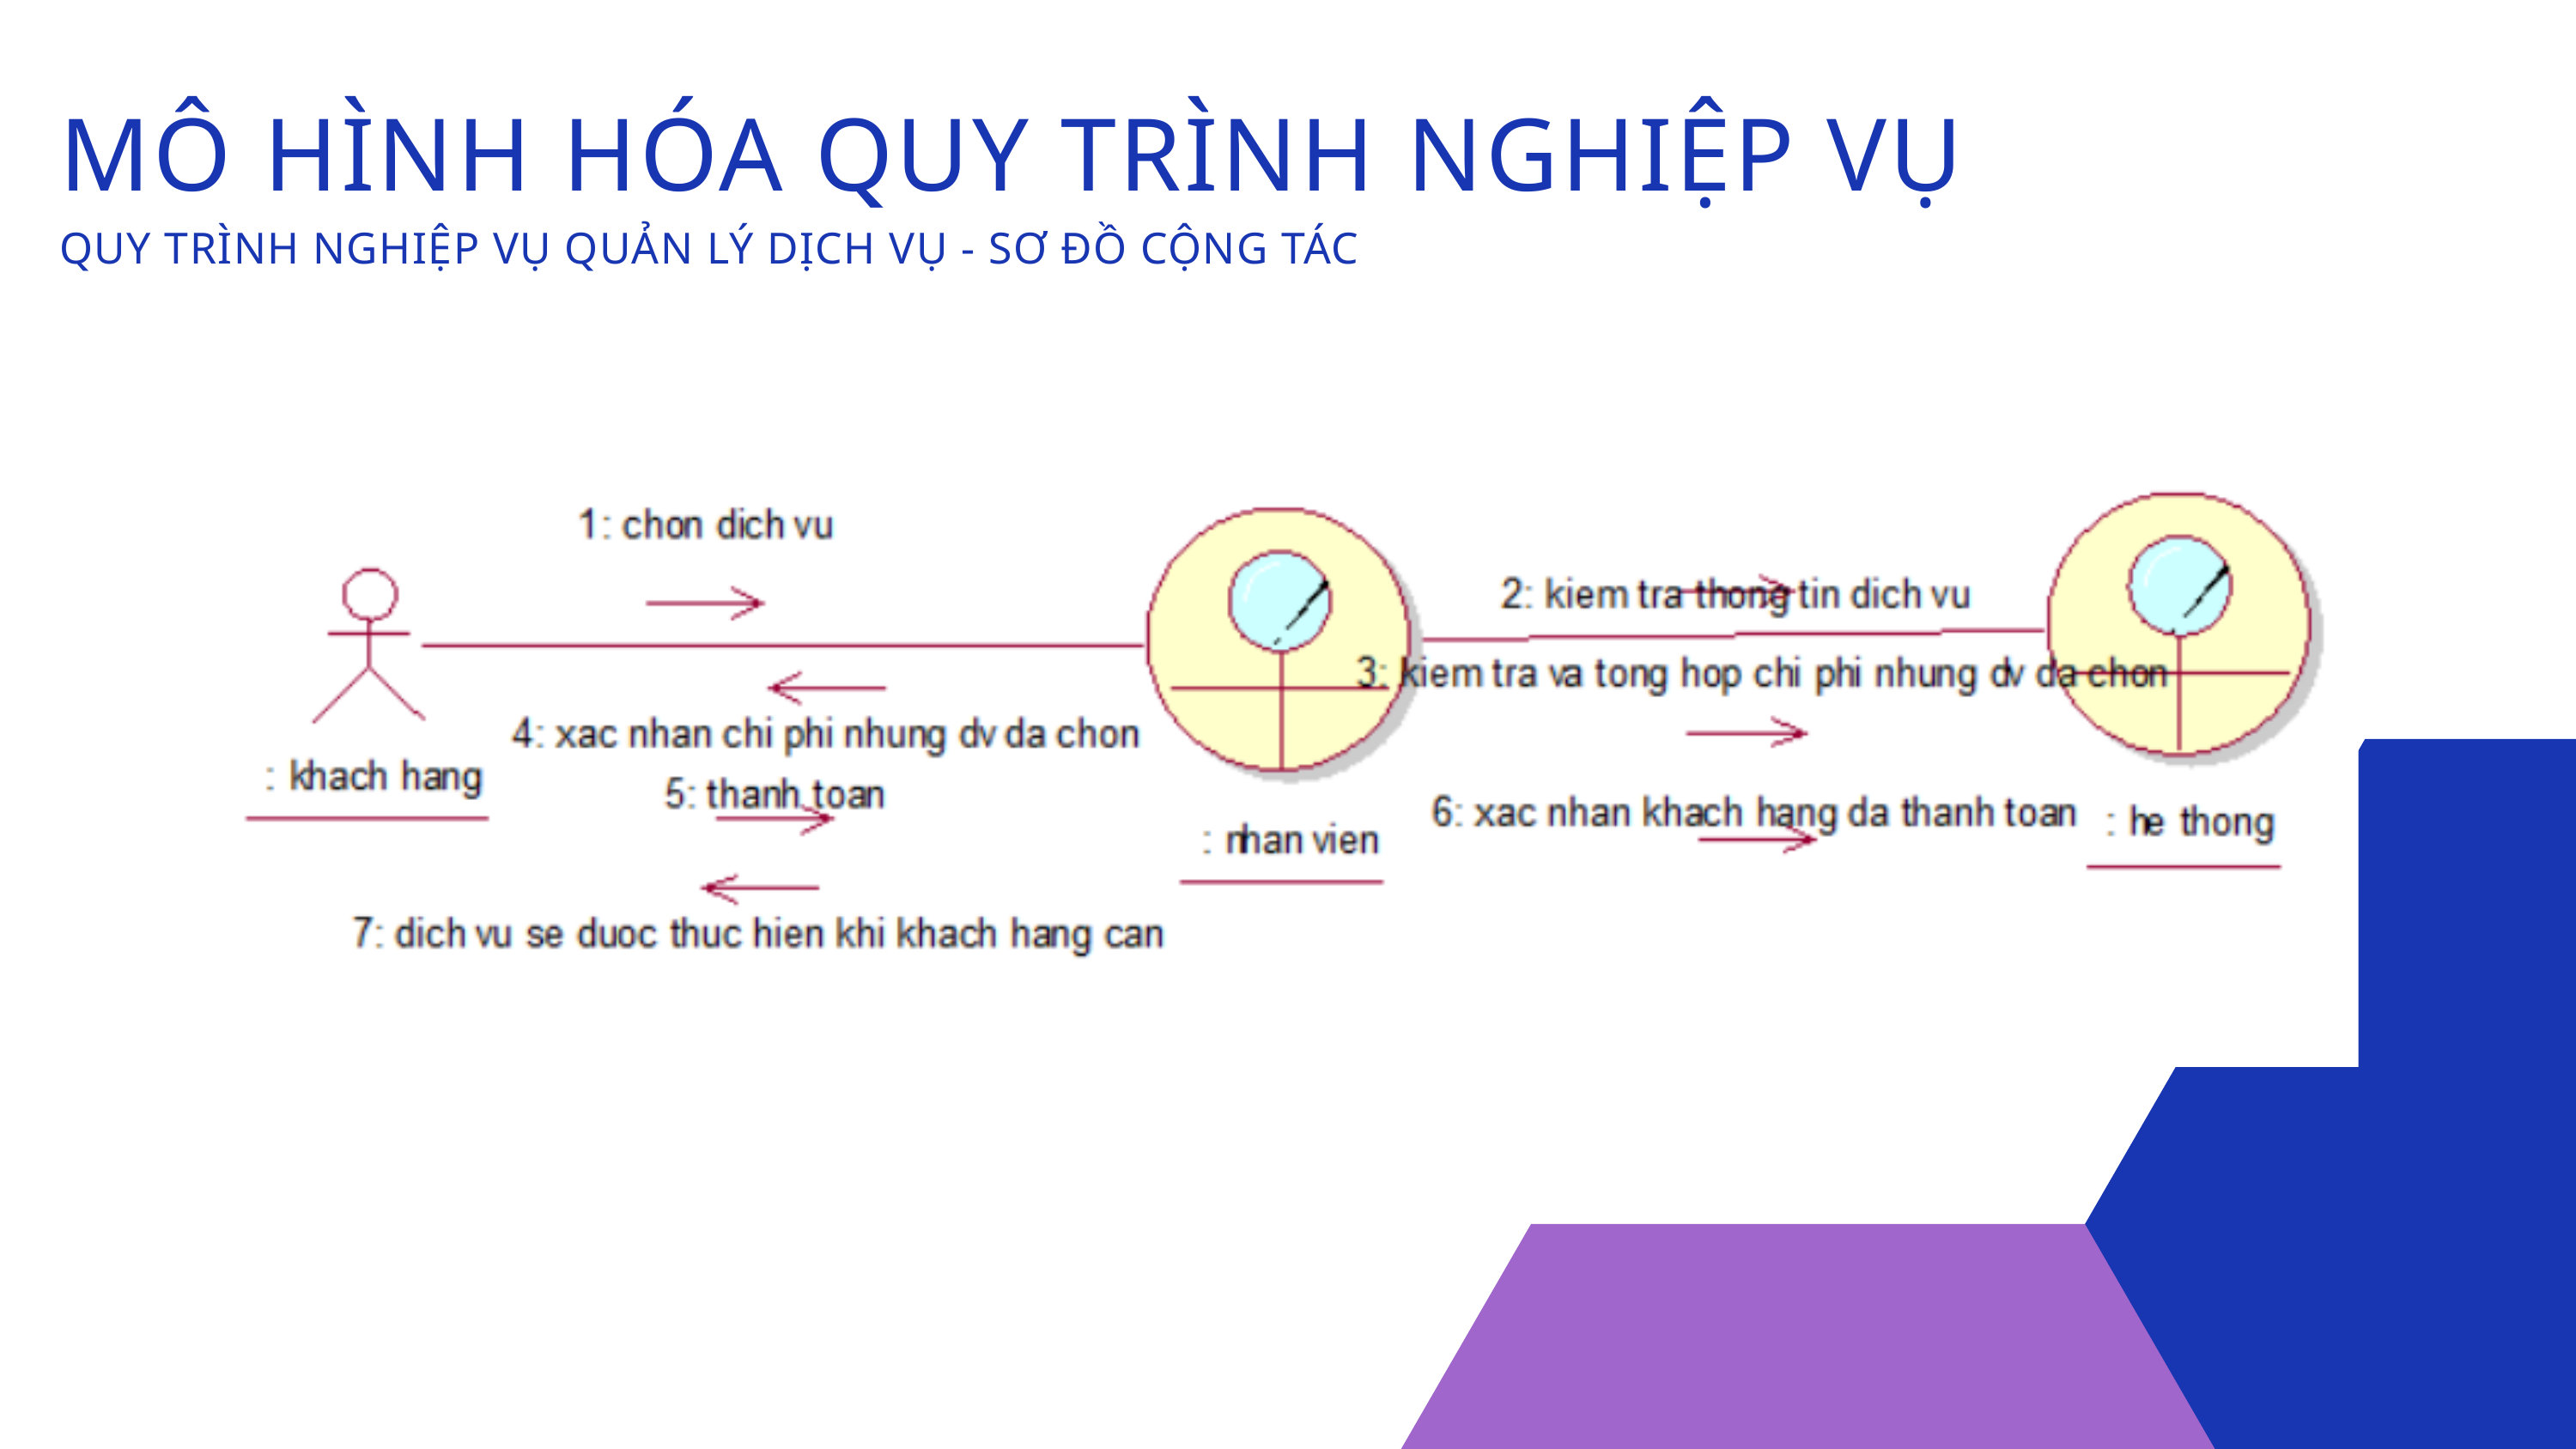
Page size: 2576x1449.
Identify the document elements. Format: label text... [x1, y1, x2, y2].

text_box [1250, 1223, 2080, 1449]
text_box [2084, 738, 2576, 1449]
text_box [209, 430, 2359, 1067]
text_box MÔ HÌNH HÓA QUY TRÌNH NGHIỆP VỤ QUY TRÌNH NGHIỆP VỤ QUẢN LÝ DỊCH VỤ - SƠ ĐỒ CỘNG TÁC [59, 66, 2359, 273]
